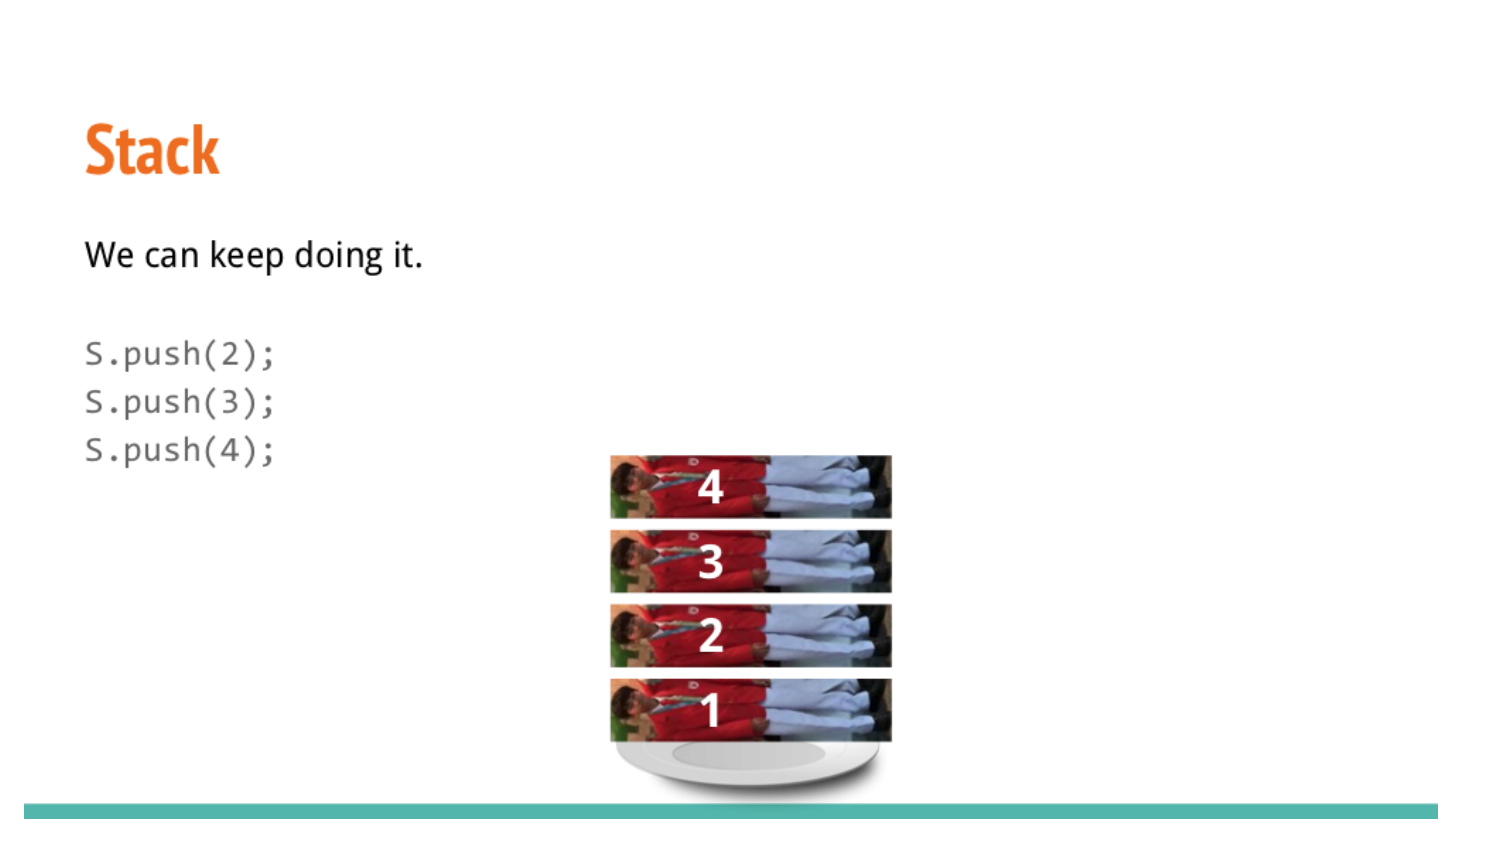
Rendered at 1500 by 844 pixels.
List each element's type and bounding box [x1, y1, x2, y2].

picture [24, 24, 1438, 819]
